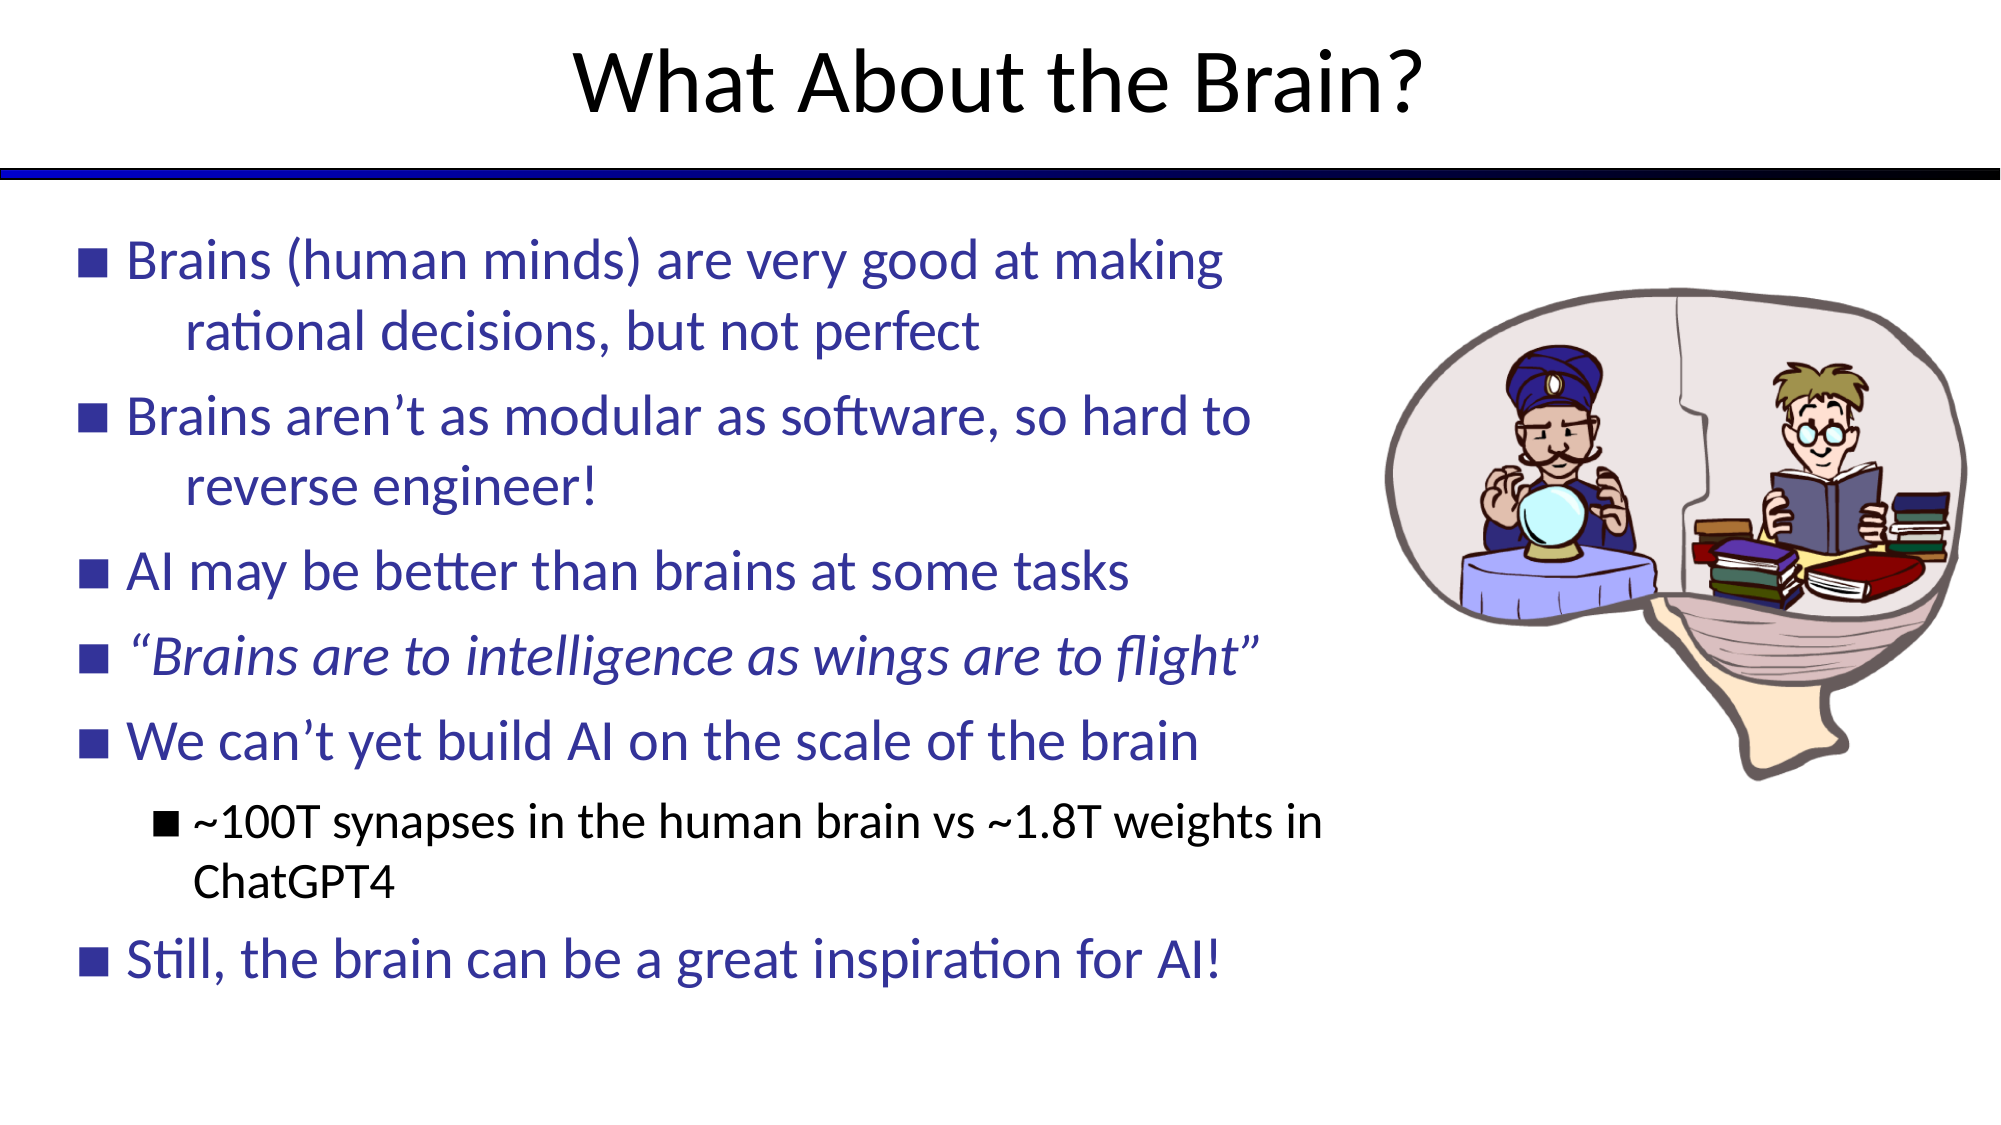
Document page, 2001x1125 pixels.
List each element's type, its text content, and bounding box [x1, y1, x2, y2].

text_box Brains (human minds) are very good at making rational decisions, but not perfect Brains aren’t as modular as software, so hard to reverse engineer! AI may be better than brains at some tasks “Brains are to intelligence as wings are to flight” We can’t yet build AI on the scale of the brain ~100T synapses in the human brain vs ~1.8T weights in ChatGPT4 Still, the brain can be a great inspiration for AI! [67, 218, 1331, 990]
picture [1740, 170, 1999, 178]
picture [1, 170, 260, 178]
title What About the Brain? [260, 18, 1740, 209]
picture [1384, 287, 1969, 782]
